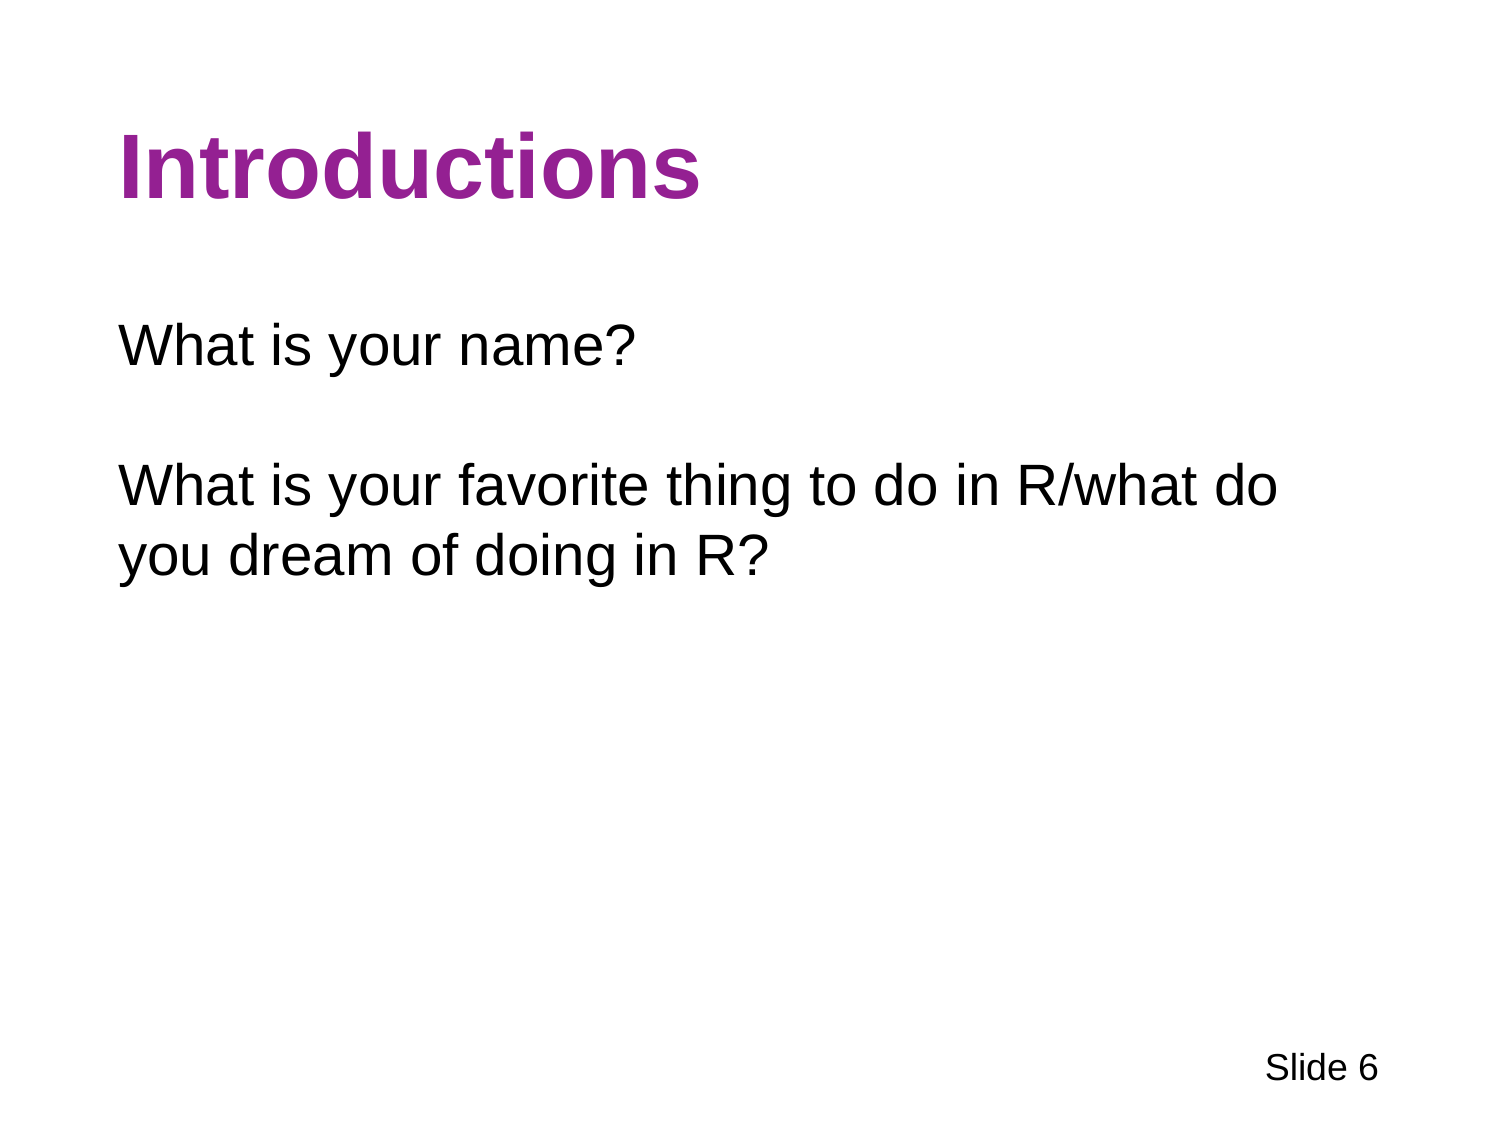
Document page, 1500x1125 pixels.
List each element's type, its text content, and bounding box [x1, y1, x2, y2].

text_box Slide 6 [1249, 1035, 1500, 1096]
title Introductions [103, 59, 1397, 278]
list What is your name? What is your favorite thing to do in R/what do you dream of doing in R? [103, 299, 1397, 1014]
